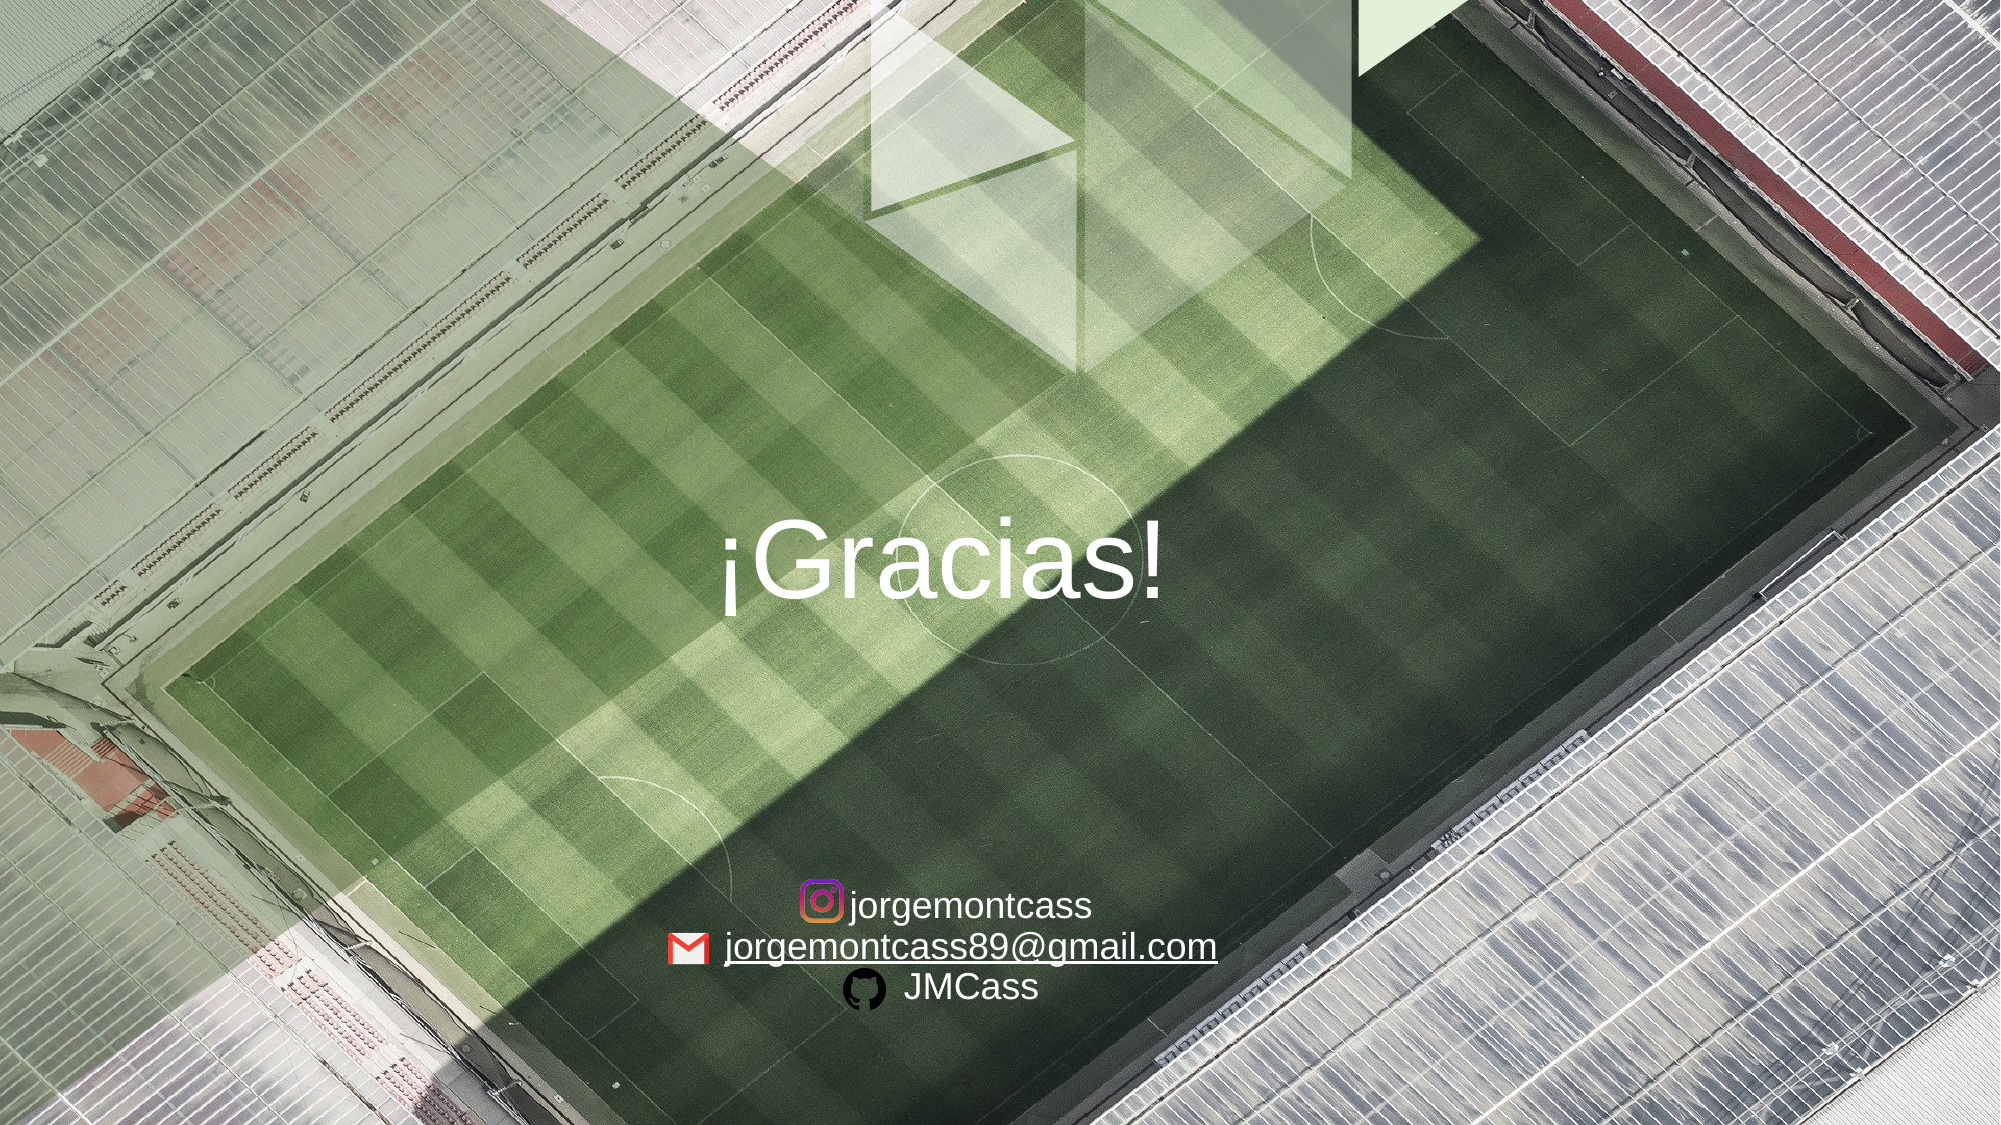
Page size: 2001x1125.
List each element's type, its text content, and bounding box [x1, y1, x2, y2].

title ¡Gracias! [584, 449, 1298, 676]
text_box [362, 880, 1581, 1034]
text_box [1084, 0, 1347, 374]
text_box You can simply impress your audience and add a unique zing and appeal to your Presentations. Easy to change colors, photos and Text. Get a modern PowerPoint Presentation that is beautifully designed. I hope and I believe that this Template will your Time, Money and Reputation. You can simply impress your audience and add a unique zing and appeal to your Presentations. [651, 0, 865, 224]
picture [16, 0, 2001, 1125]
